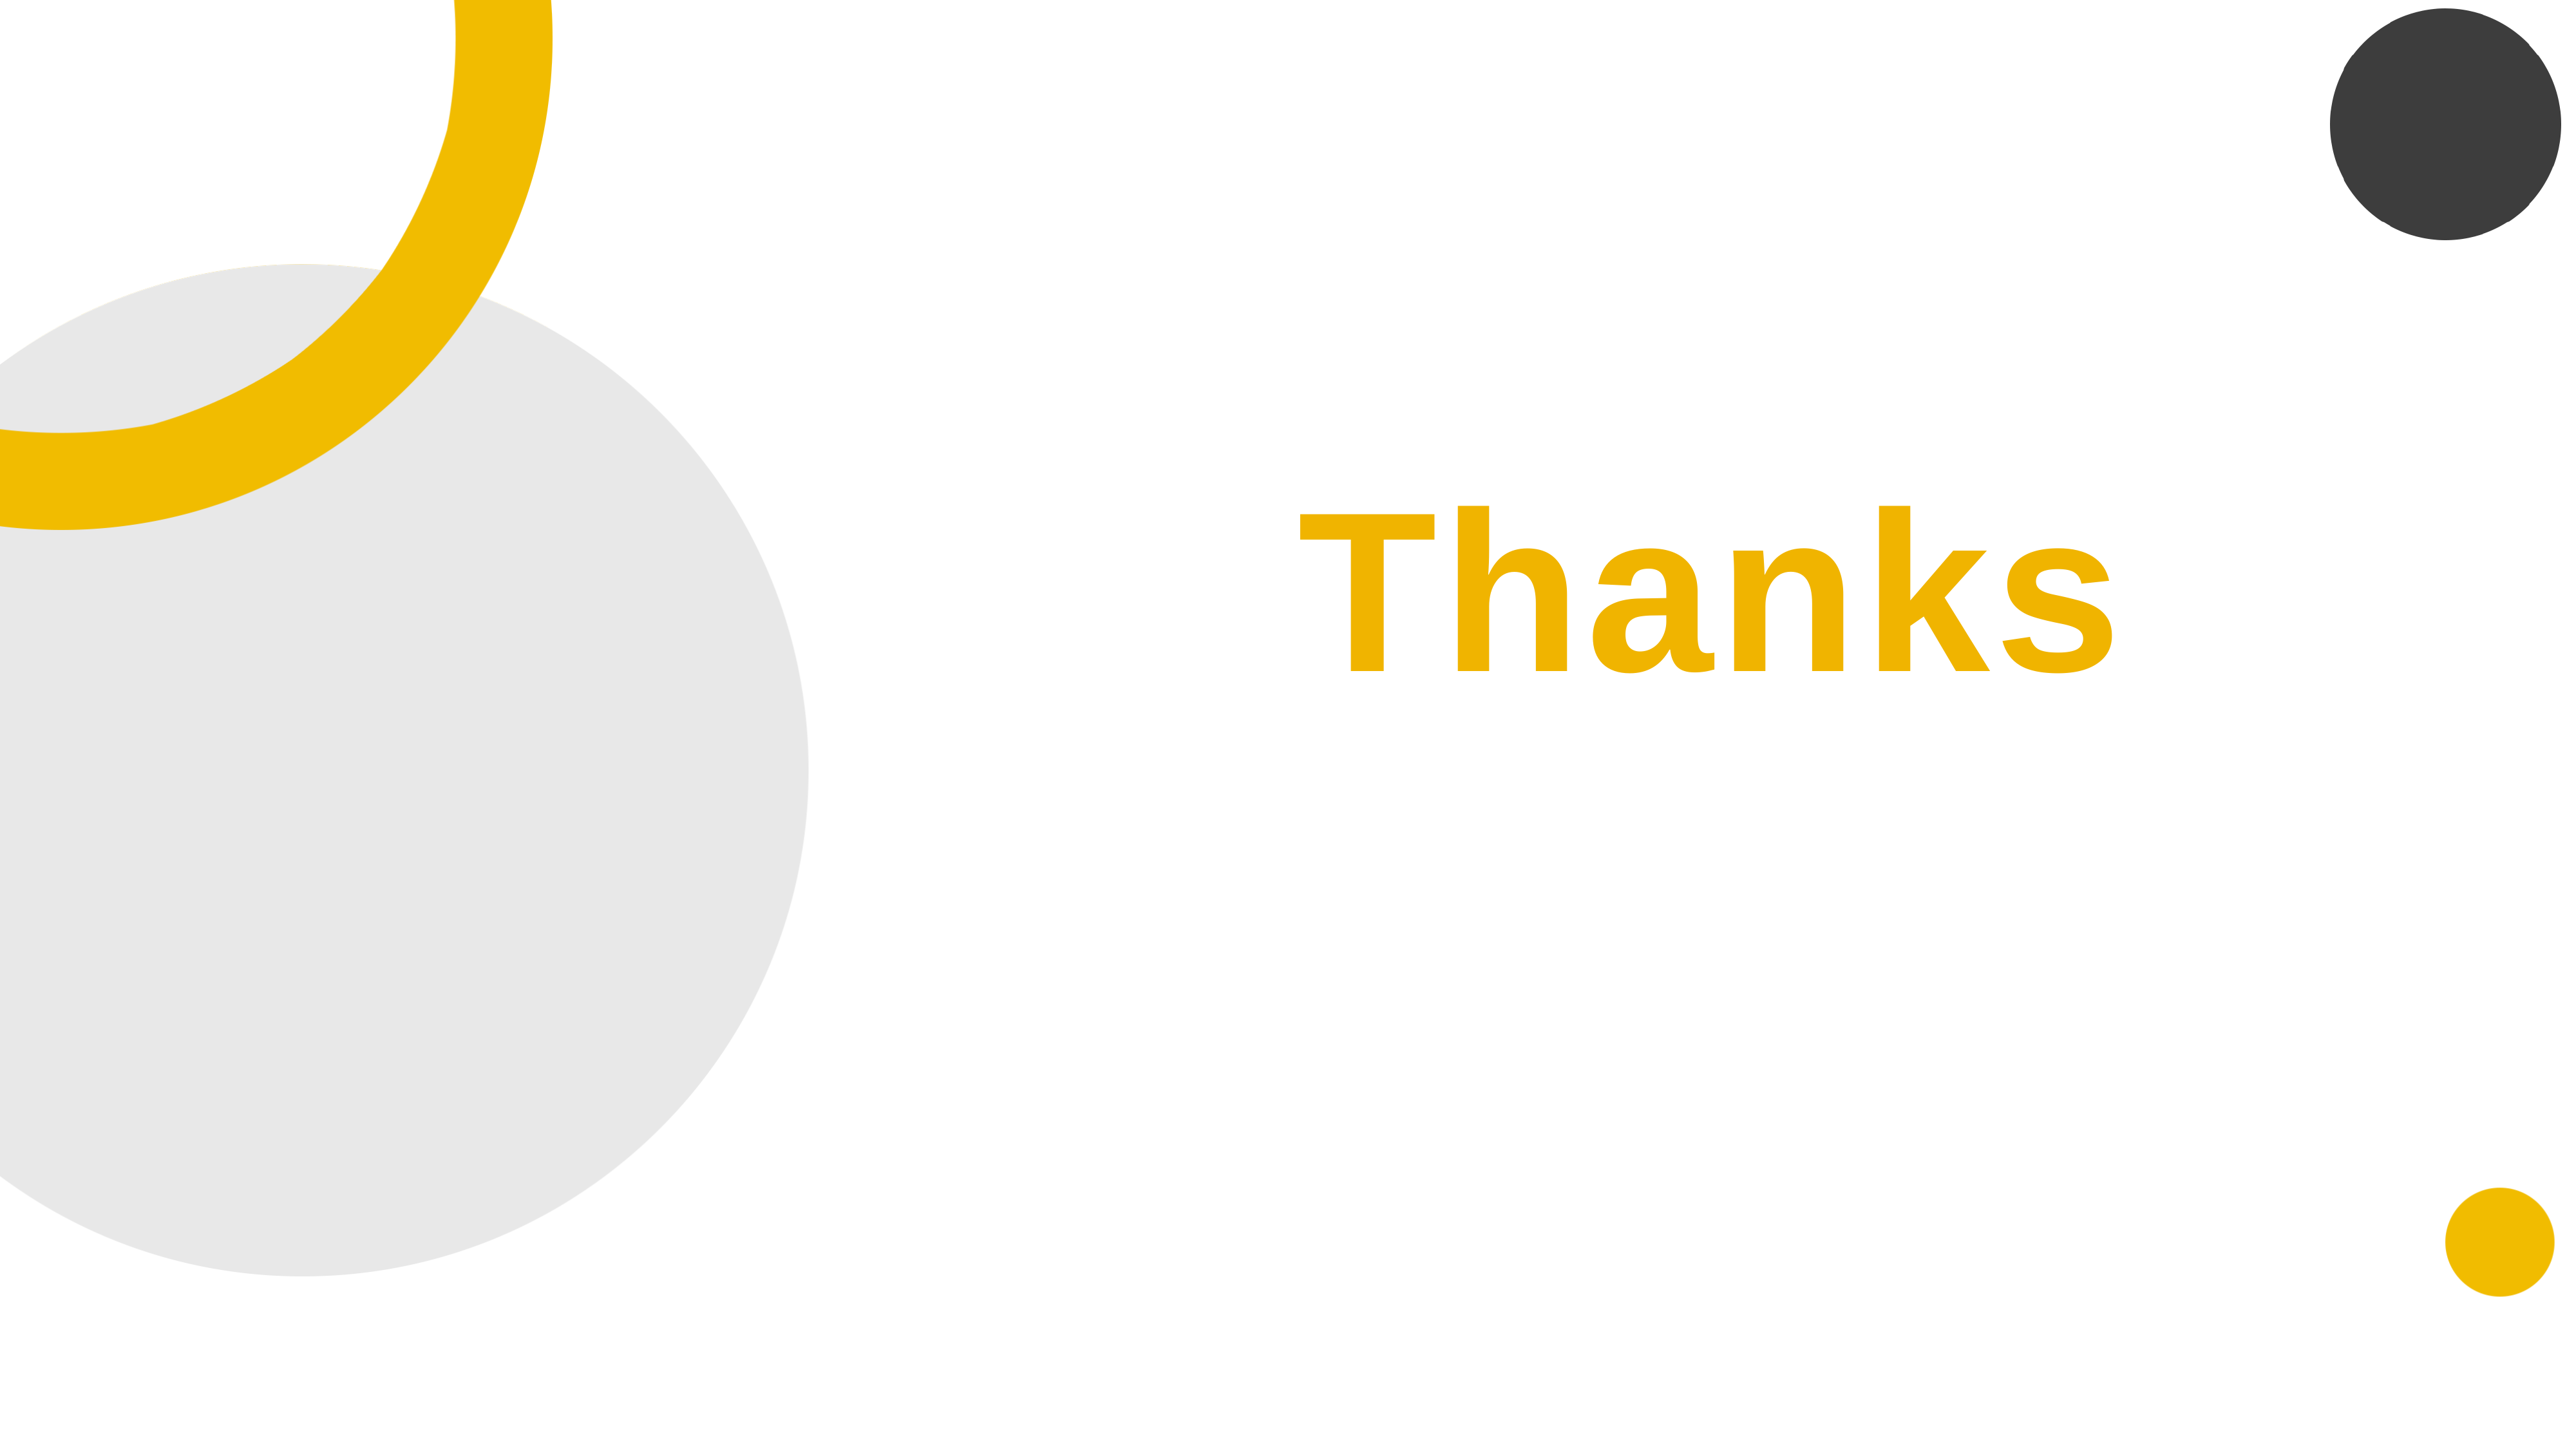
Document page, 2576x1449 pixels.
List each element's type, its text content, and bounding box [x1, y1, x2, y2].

picture [2297, 0, 2576, 278]
picture [0, 0, 897, 1276]
title Thanks [842, 437, 2576, 723]
picture [2295, 1163, 2576, 1449]
